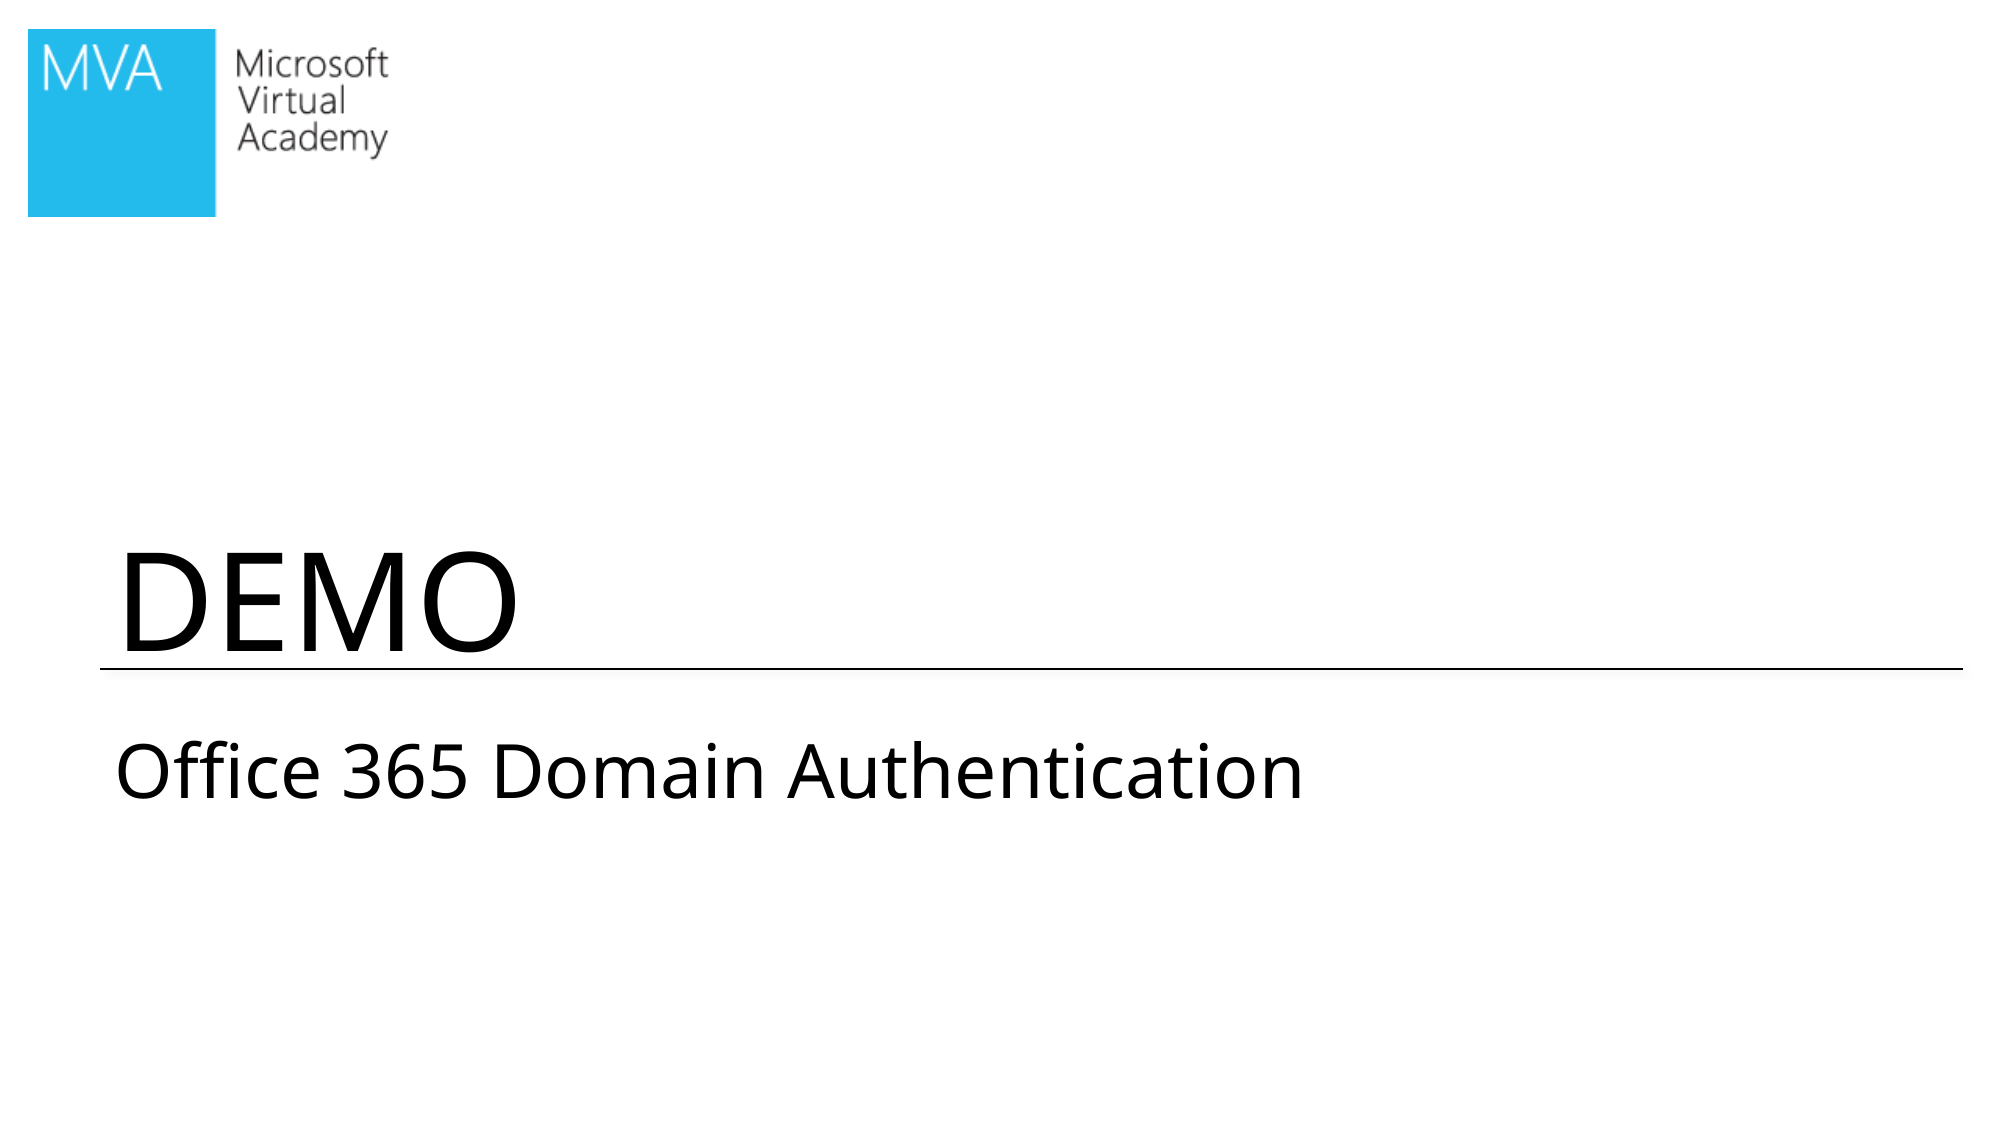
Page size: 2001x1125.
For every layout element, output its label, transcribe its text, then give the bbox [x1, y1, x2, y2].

title Office 365 Domain Authentication [99, 733, 1976, 1009]
picture [28, 29, 497, 217]
